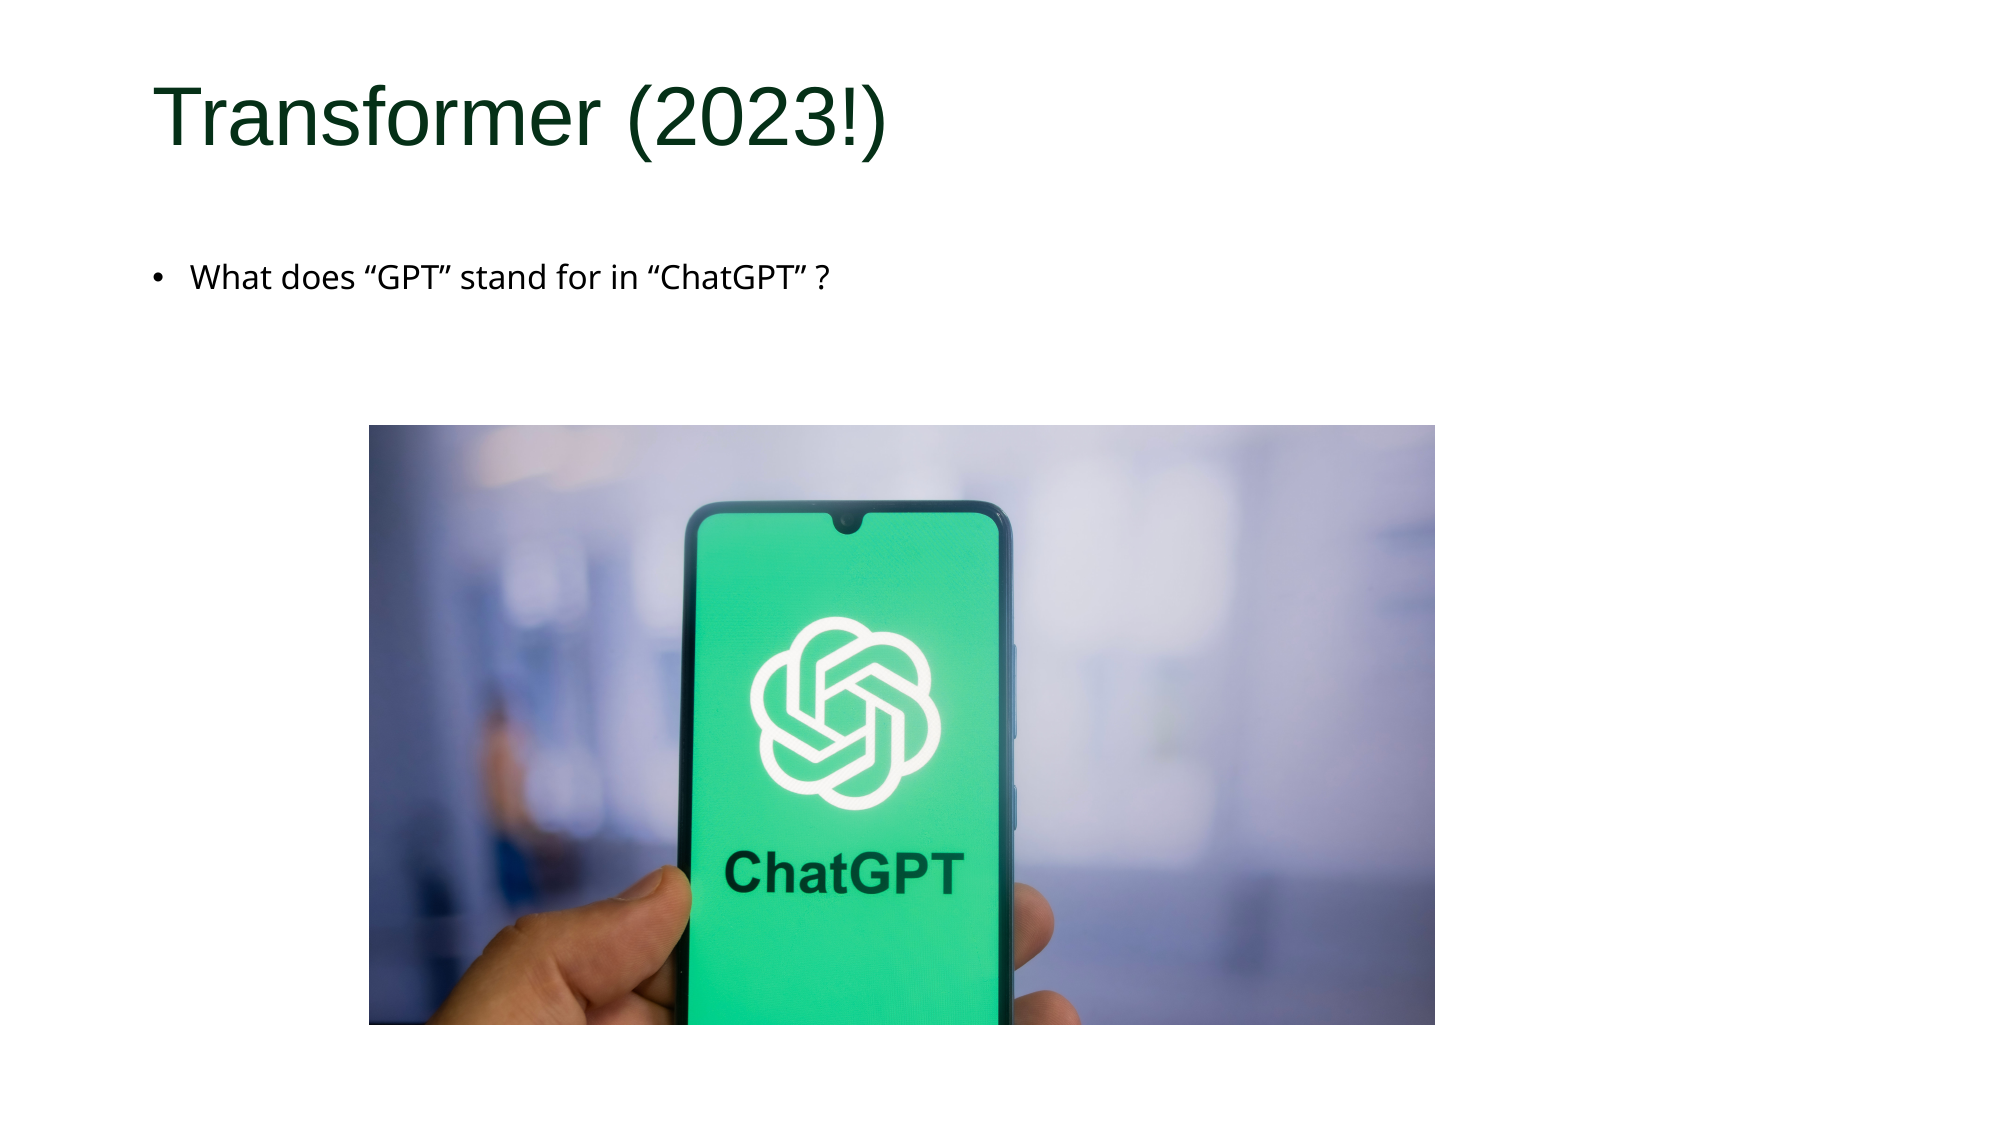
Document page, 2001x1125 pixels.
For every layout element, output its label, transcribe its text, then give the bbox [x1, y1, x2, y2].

picture [369, 424, 1435, 1025]
text_box What does “GPT” stand for in “ChatGPT” ? [137, 245, 1750, 488]
title Transformer (2023!) [137, 59, 1863, 278]
